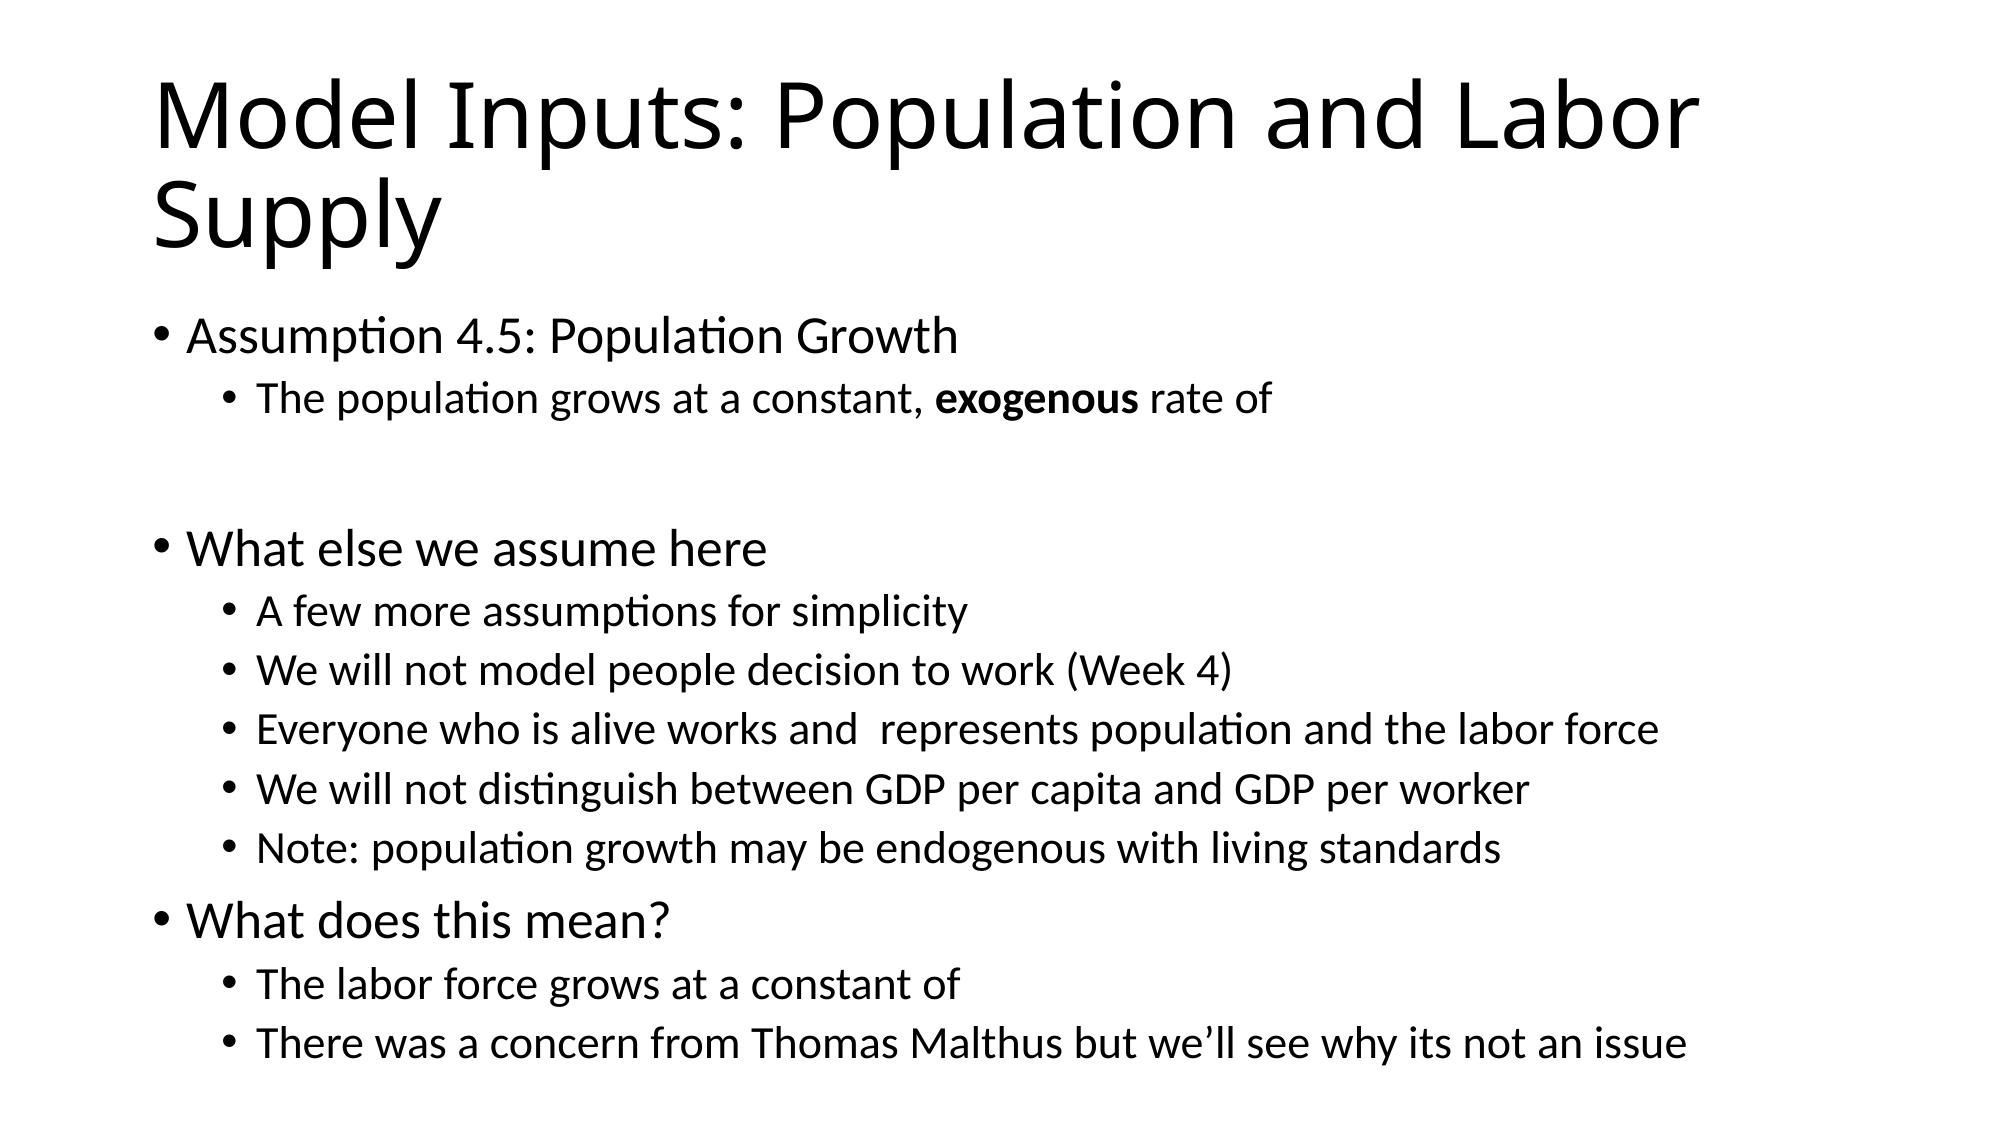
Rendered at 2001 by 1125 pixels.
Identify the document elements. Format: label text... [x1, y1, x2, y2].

title Model Inputs: Population and Labor Supply [137, 59, 1863, 278]
